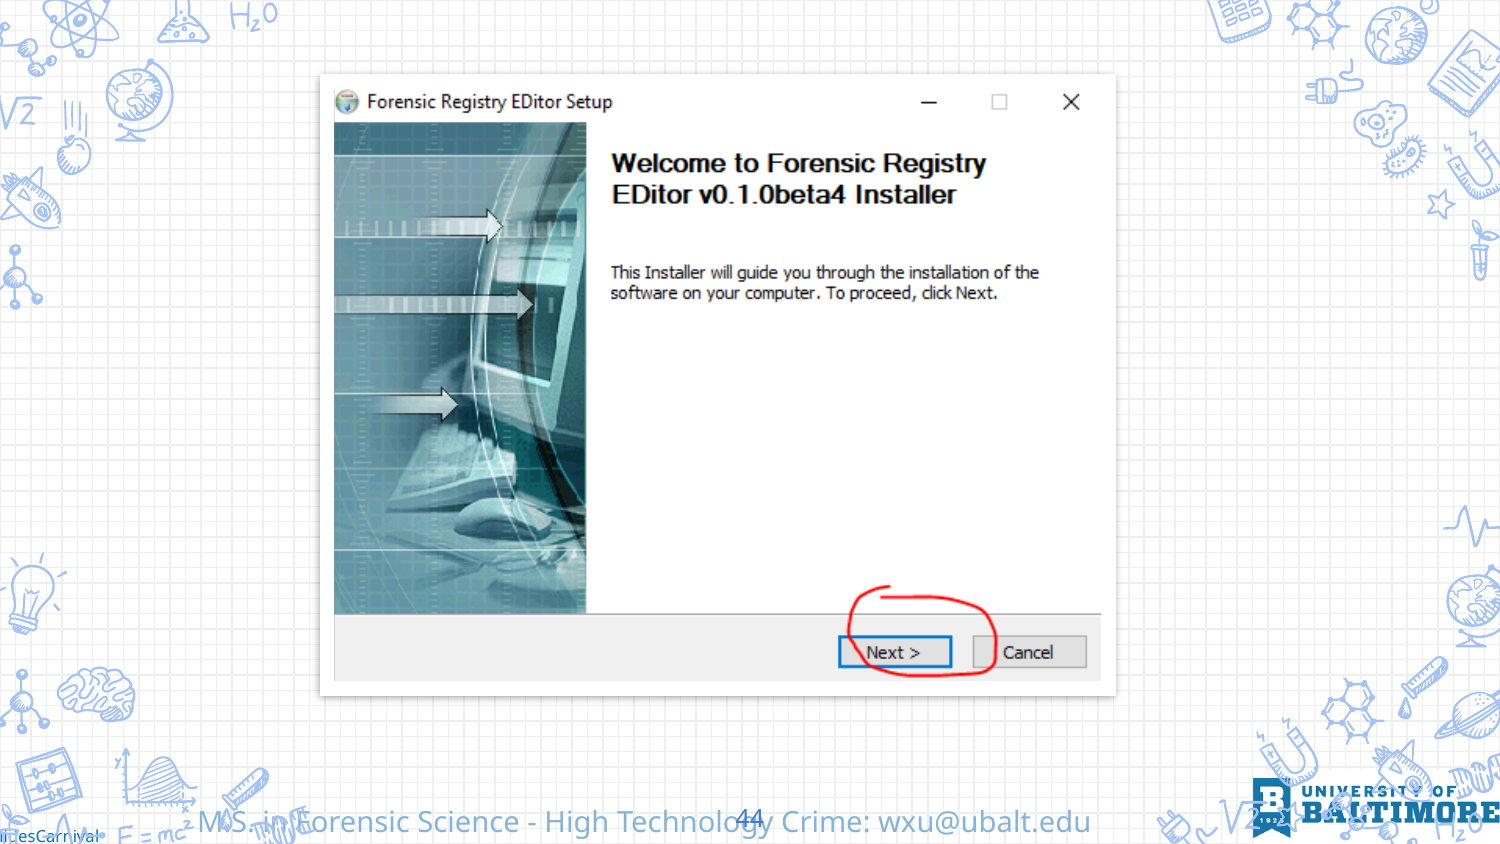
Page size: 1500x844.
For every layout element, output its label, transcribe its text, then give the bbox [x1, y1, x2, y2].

picture [334, 88, 1102, 682]
picture [1405, 773, 1430, 800]
picture [1283, 771, 1308, 783]
picture [1388, 823, 1396, 835]
picture [1354, 819, 1361, 827]
picture [1342, 796, 1349, 806]
picture [1471, 771, 1479, 786]
picture [1253, 771, 1500, 844]
slide_number 44 [705, 796, 795, 844]
picture [1381, 771, 1421, 792]
picture [1408, 786, 1417, 792]
picture [1375, 780, 1390, 791]
picture [1479, 779, 1483, 790]
picture [1481, 771, 1489, 788]
